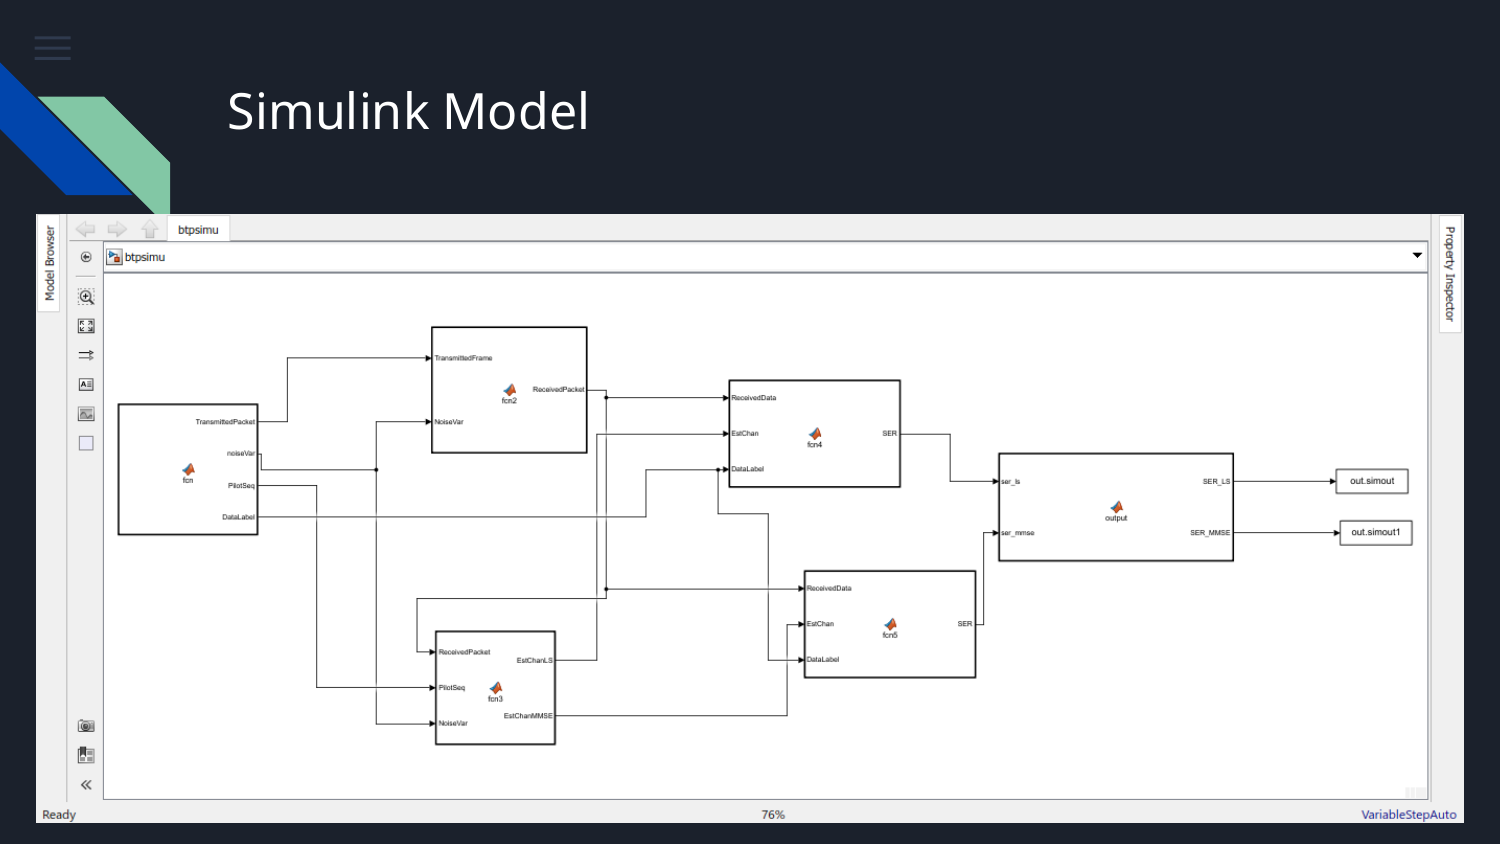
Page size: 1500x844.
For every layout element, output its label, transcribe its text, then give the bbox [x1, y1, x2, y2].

title Simulink Model [212, 64, 1368, 212]
picture [36, 214, 1464, 823]
